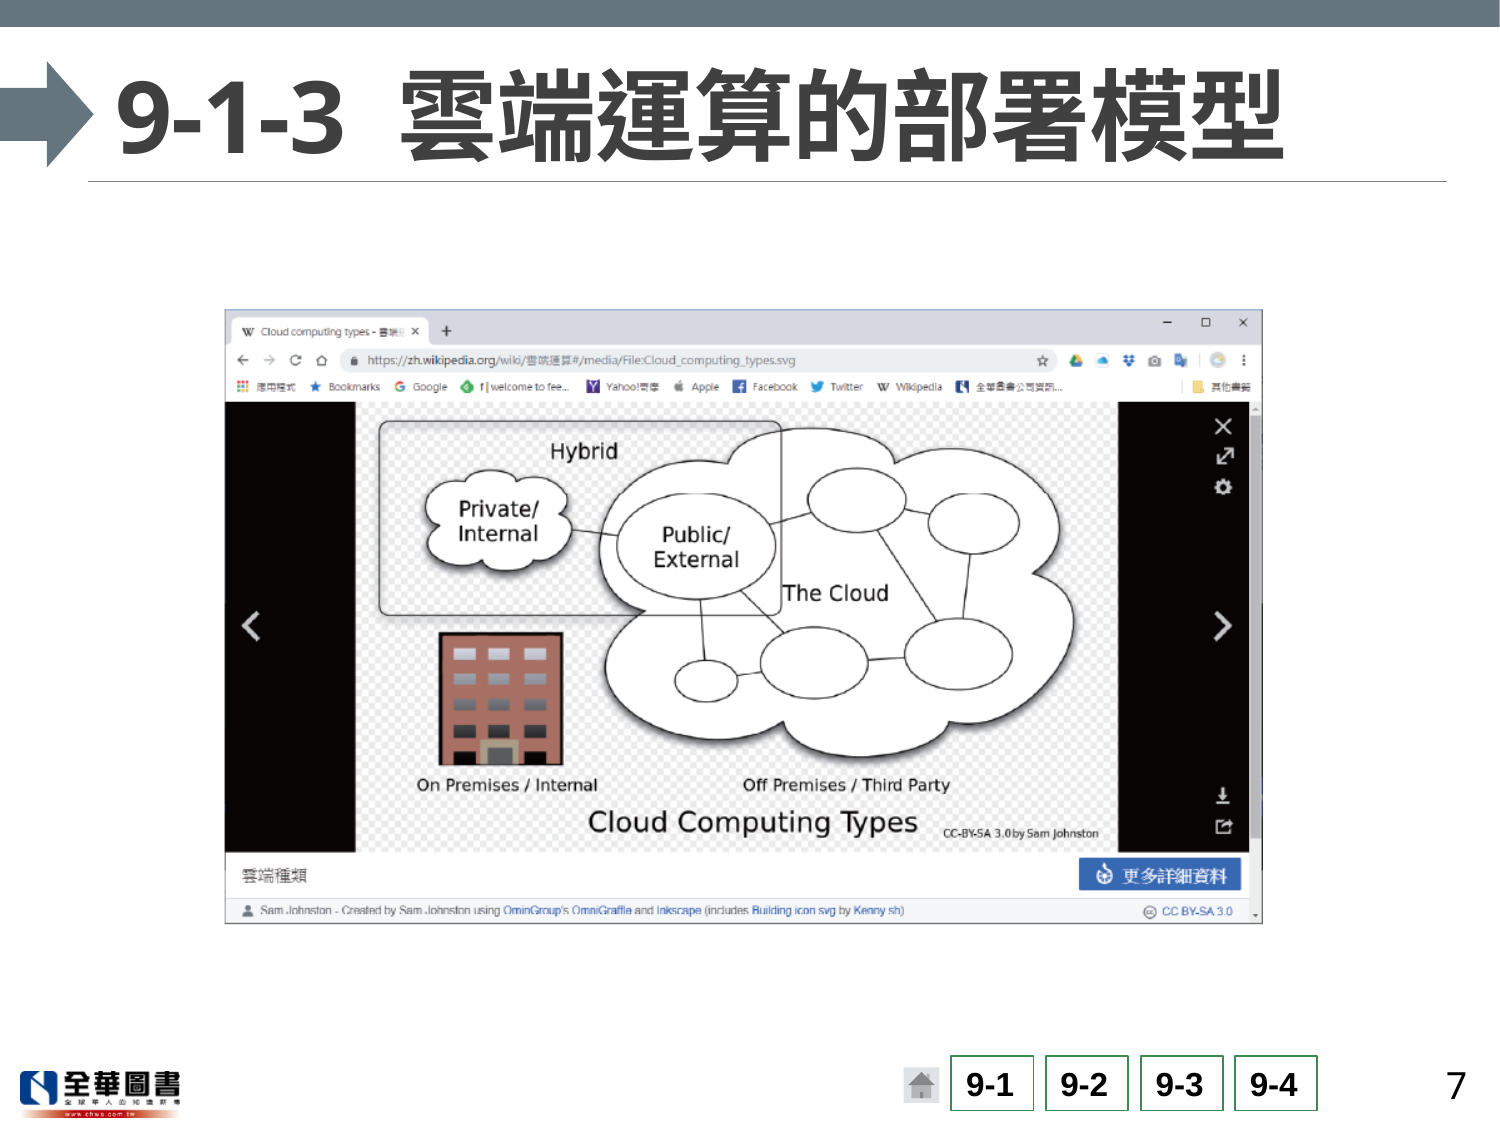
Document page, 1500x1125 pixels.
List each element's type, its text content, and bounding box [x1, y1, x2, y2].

picture [20, 1071, 180, 1118]
slide_number 7 [1320, 1057, 1483, 1118]
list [221, 308, 1264, 928]
title 9-1-3 雲端運算的部署模型 [100, 47, 1447, 182]
